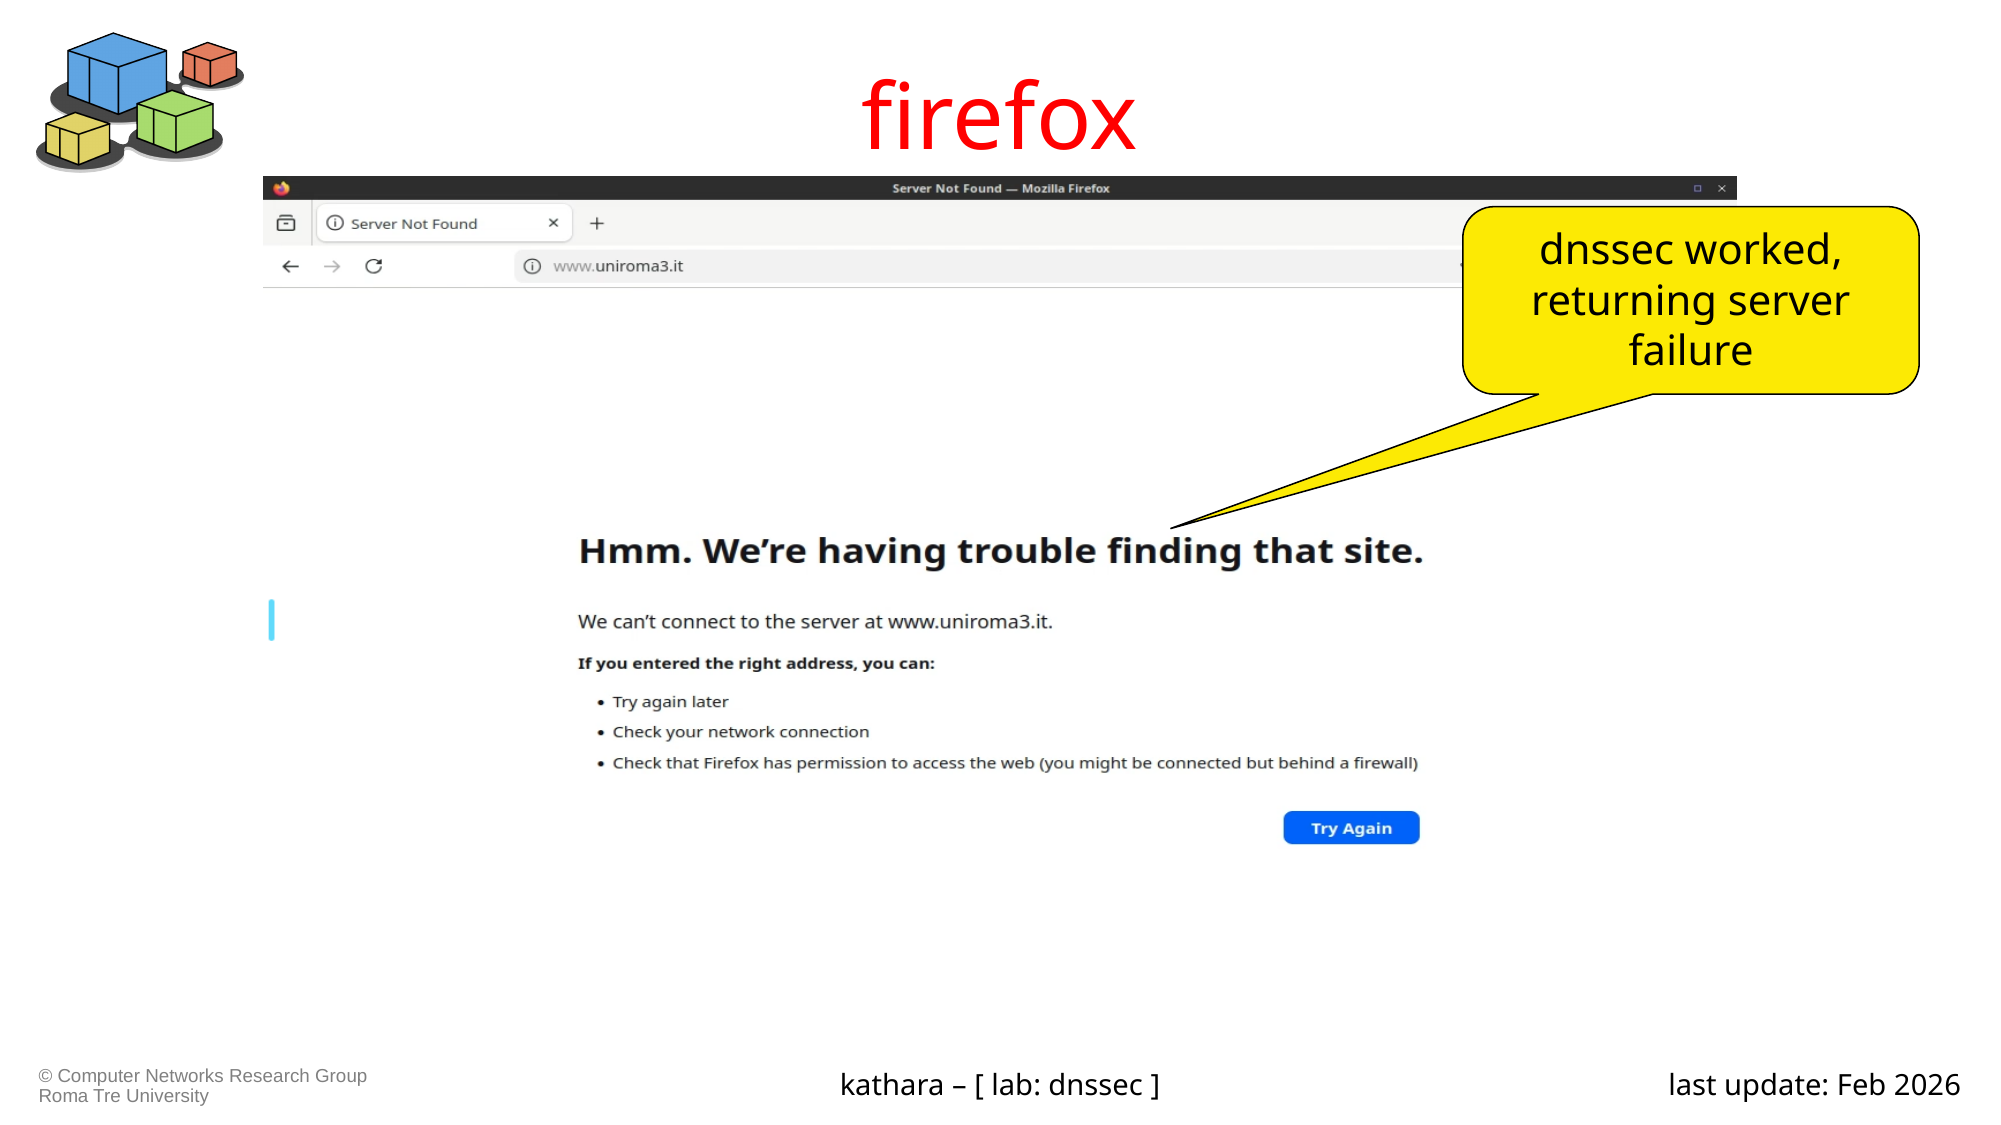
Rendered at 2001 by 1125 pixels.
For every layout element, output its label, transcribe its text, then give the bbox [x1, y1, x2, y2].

picture [36, 32, 99, 173]
footer kathara – [ lab: dnssec ] [511, 1067, 1489, 1114]
text_box dnssec worked, returning server failure [1742, 206, 1920, 395]
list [263, 176, 1737, 1059]
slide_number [1519, 1058, 1977, 1114]
title firefox [99, 19, 1900, 207]
